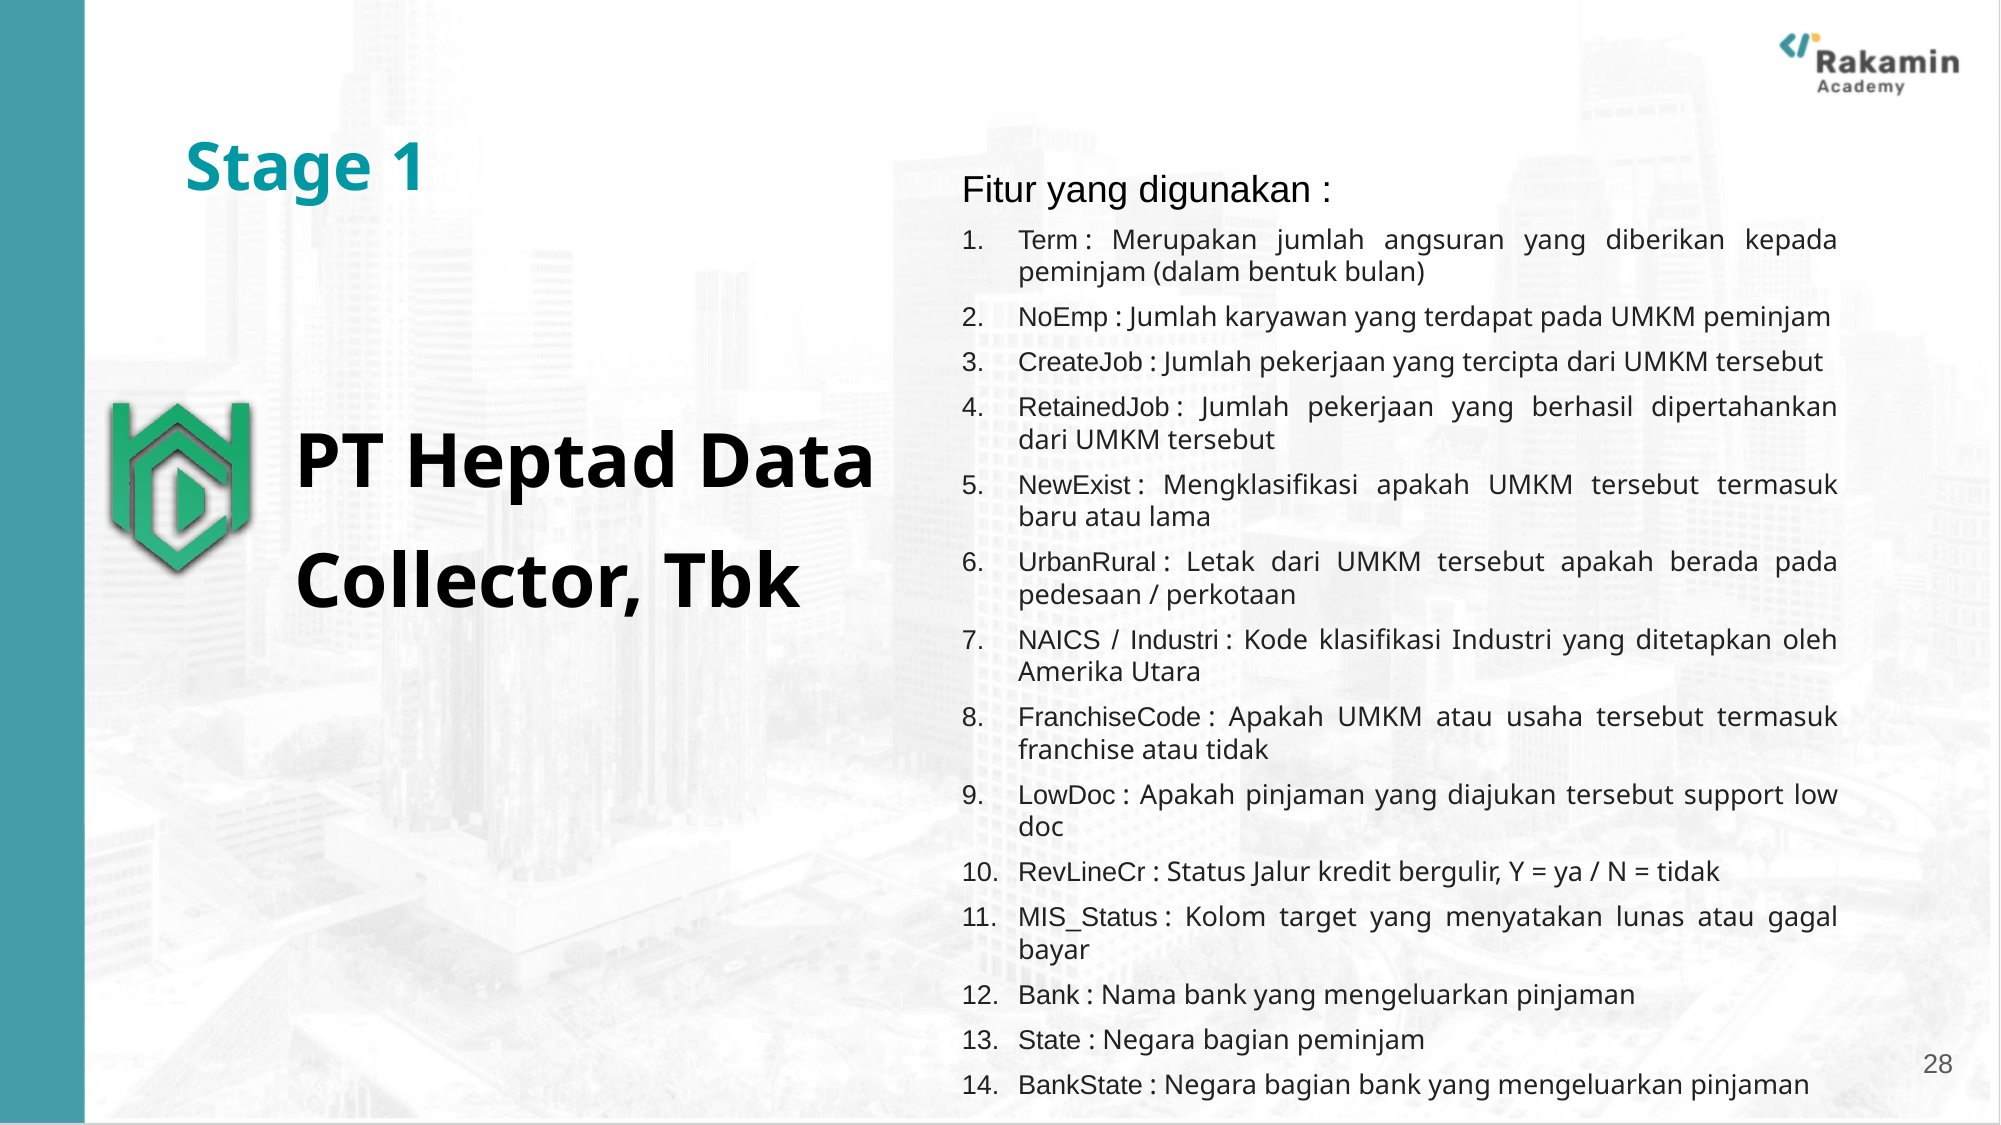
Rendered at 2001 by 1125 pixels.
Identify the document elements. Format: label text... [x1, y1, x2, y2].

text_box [0, 306, 962, 674]
slide_number ‹#› [1853, 1019, 1974, 1106]
text_box Stage 1 [170, 114, 1533, 212]
text_box Fitur yang digunakan : Term : Merupakan jumlah angsuran yang diberikan kepada peminjam (dalam bentuk bulan) NoEmp : Jumlah karyawan yang terdapat pada UMKM peminjam CreateJob : Jumlah pekerjaan yang tercipta dari UMKM tersebut RetainedJob : Jumlah pekerjaan yang berhasil dipertahankan dari UMKM tersebut NewExist : Mengklasifikasi apakah UMKM tersebut termasuk baru atau lama UrbanRural : Letak dari UMKM tersebut apakah berada pada pedesaan / perkotaan NAICS / Industri : Kode klasifikasi Industri yang ditetapkan oleh Amerika Utara FranchiseCode : Apakah UMKM atau usaha tersebut termasuk franchise atau tidak LowDoc : Apakah pinjaman yang diajukan tersebut support low doc RevLineCr : Status Jalur kredit bergulir, Y = ya / N = tidak MIS_Status : Kolom target yang menyatakan lunas atau gagal bayar Bank : Nama bank yang mengeluarkan pinjaman State : Negara bagian peminjam BankState : Negara bagian bank yang mengeluarkan pinjaman [946, 151, 1853, 1107]
picture [0, 0, 2001, 1125]
